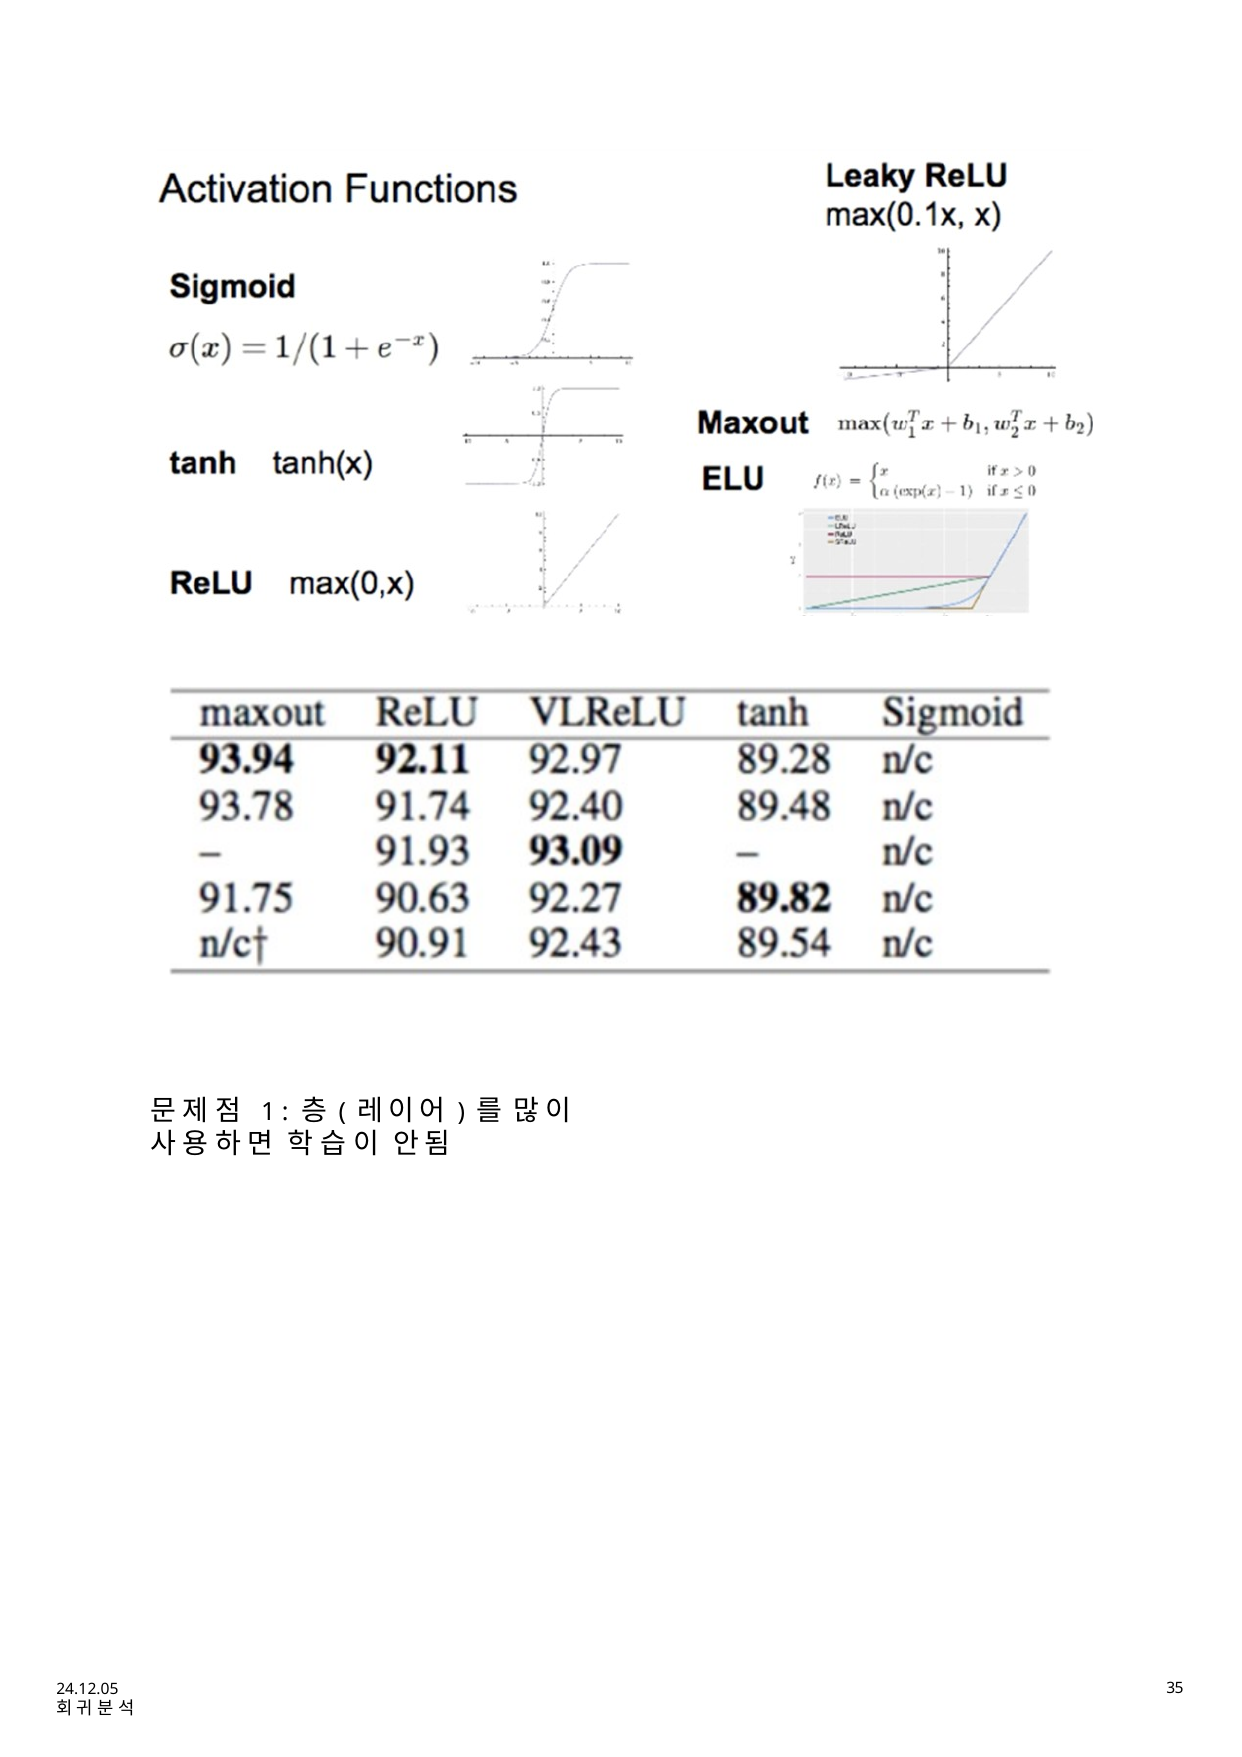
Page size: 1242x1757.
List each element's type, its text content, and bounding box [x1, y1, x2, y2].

footer 24.12.05 회귀분석 [54, 1676, 182, 1757]
slide_number 35 [1159, 1676, 1194, 1757]
picture [169, 686, 1052, 977]
picture [157, 149, 1093, 616]
text_box 문제점 1 : 층(레이어)를 많이 사용하면 학습이 안됨 [147, 1089, 674, 1160]
